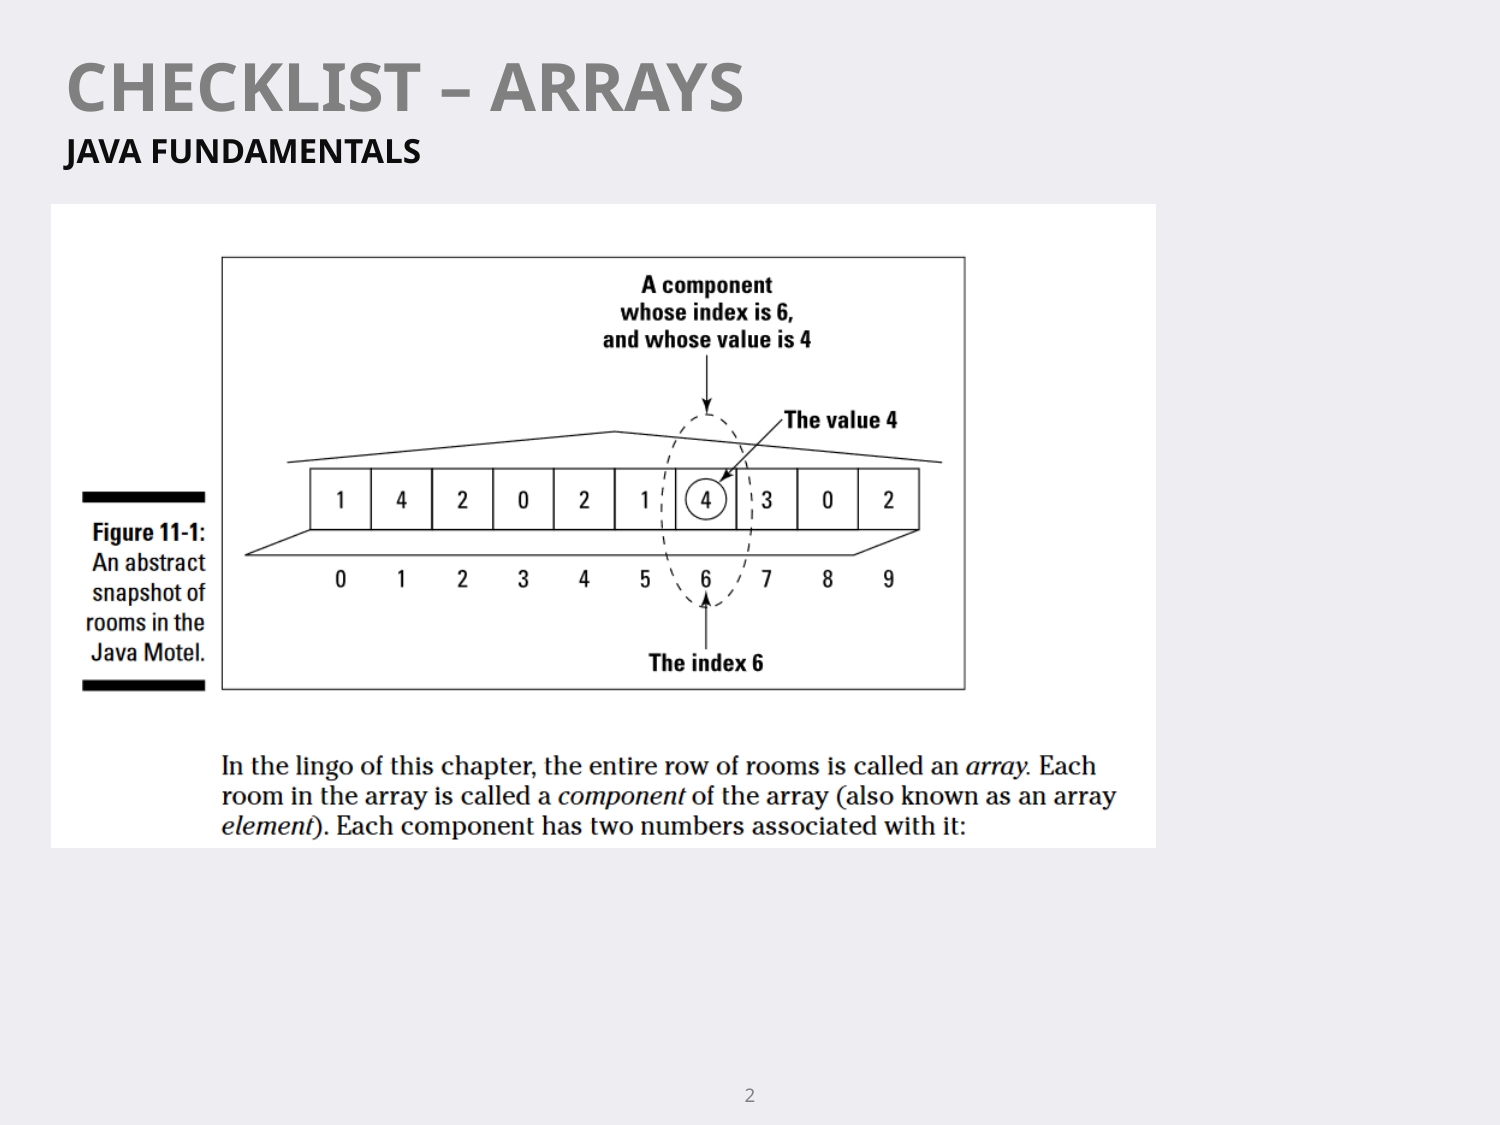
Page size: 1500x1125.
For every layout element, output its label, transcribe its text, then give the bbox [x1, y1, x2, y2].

slide_number 2 [712, 1065, 788, 1125]
picture [50, 204, 1156, 849]
list JAVA FUNDAMENTALS [51, 125, 752, 175]
list CHECKLIST – ARRAYS [51, 45, 1338, 125]
